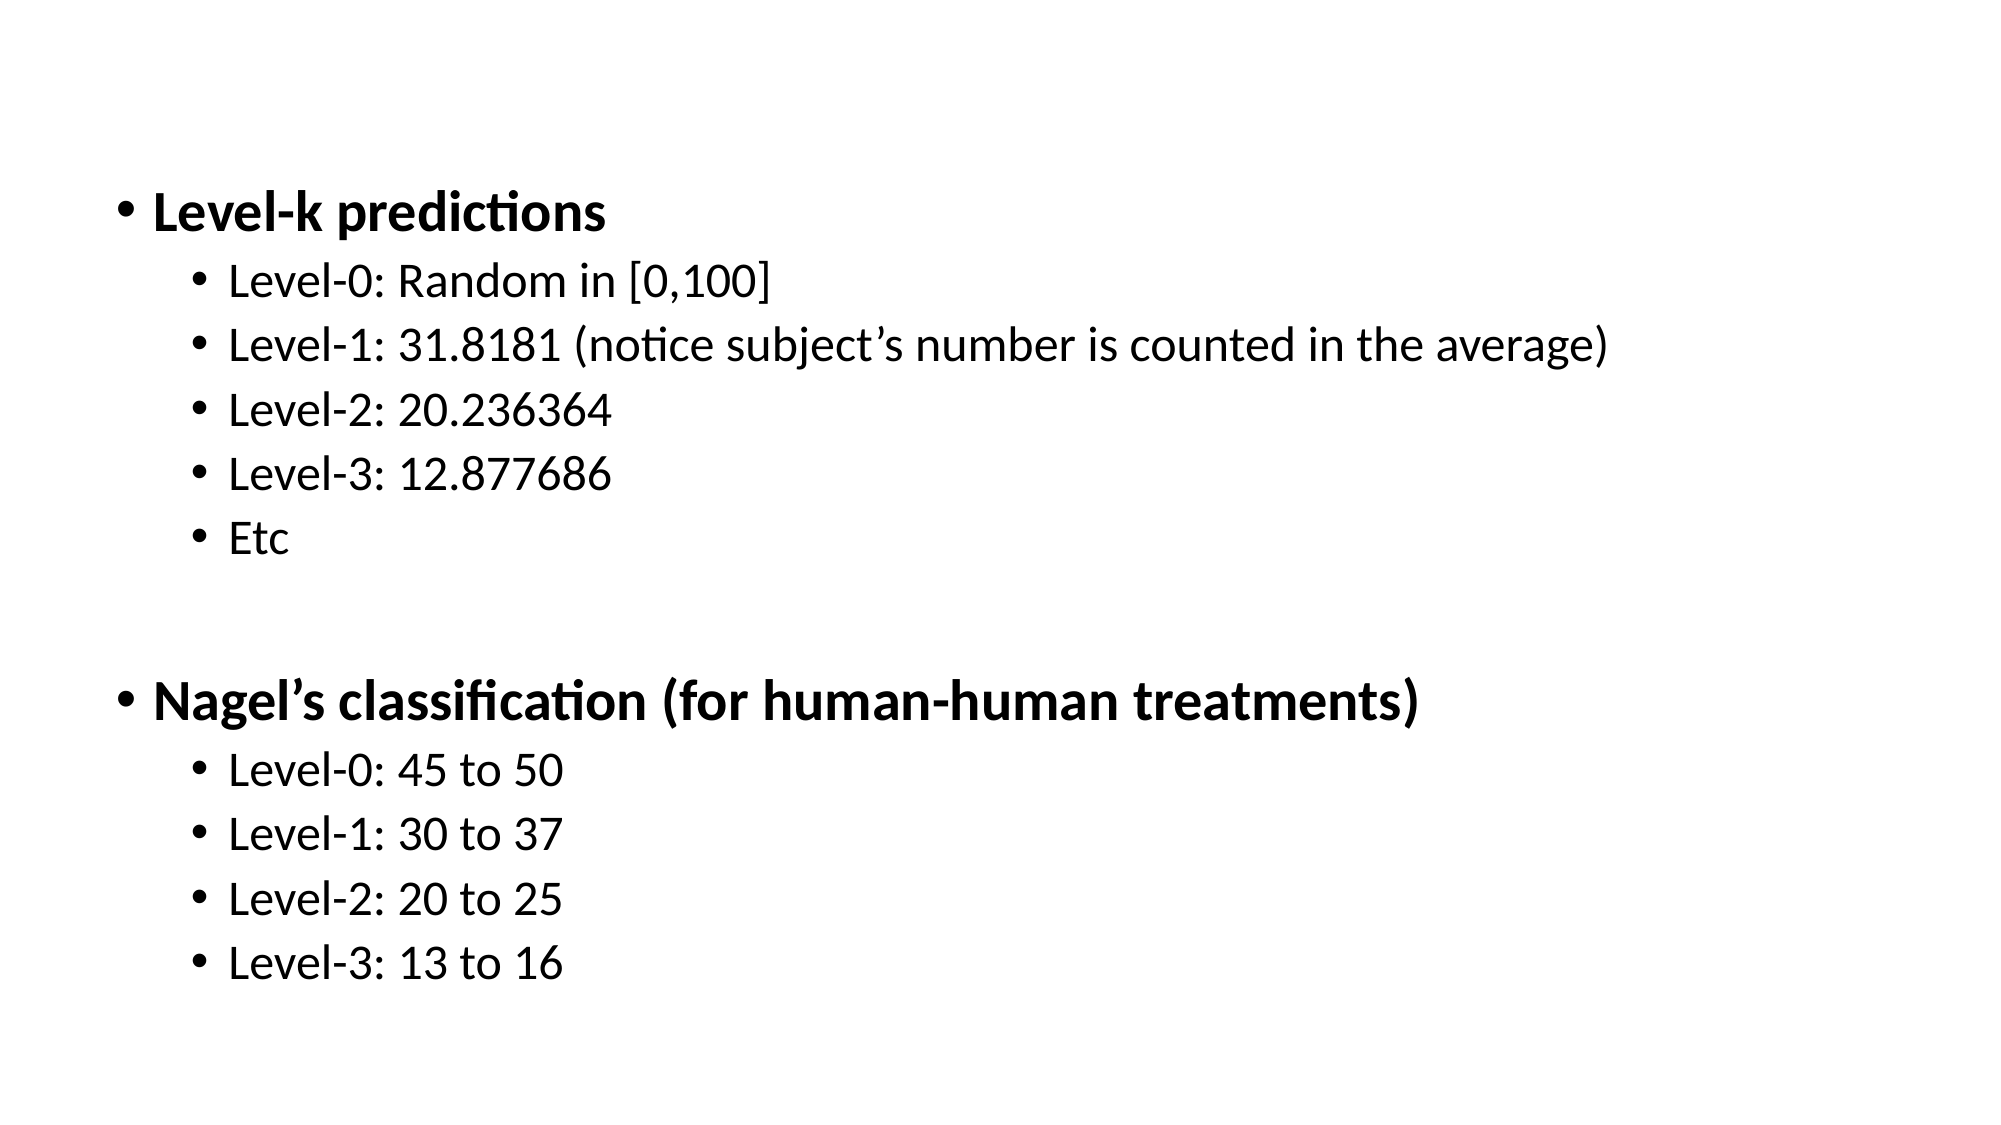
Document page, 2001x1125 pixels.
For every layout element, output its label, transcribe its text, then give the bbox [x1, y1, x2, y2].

list Level-k predictions Level-0: Random in [0,100] Level-1: 31.8181 (notice subject’s number is counted in the average) Level-2: 20.236364 Level-3: 12.877686 Etc Nagel’s classification (for human-human treatments) Level-0: 45 to 50 Level-1: 30 to 37 Level-2: 20 to 25 Level-3: 13 to 16 [100, 173, 1941, 1107]
